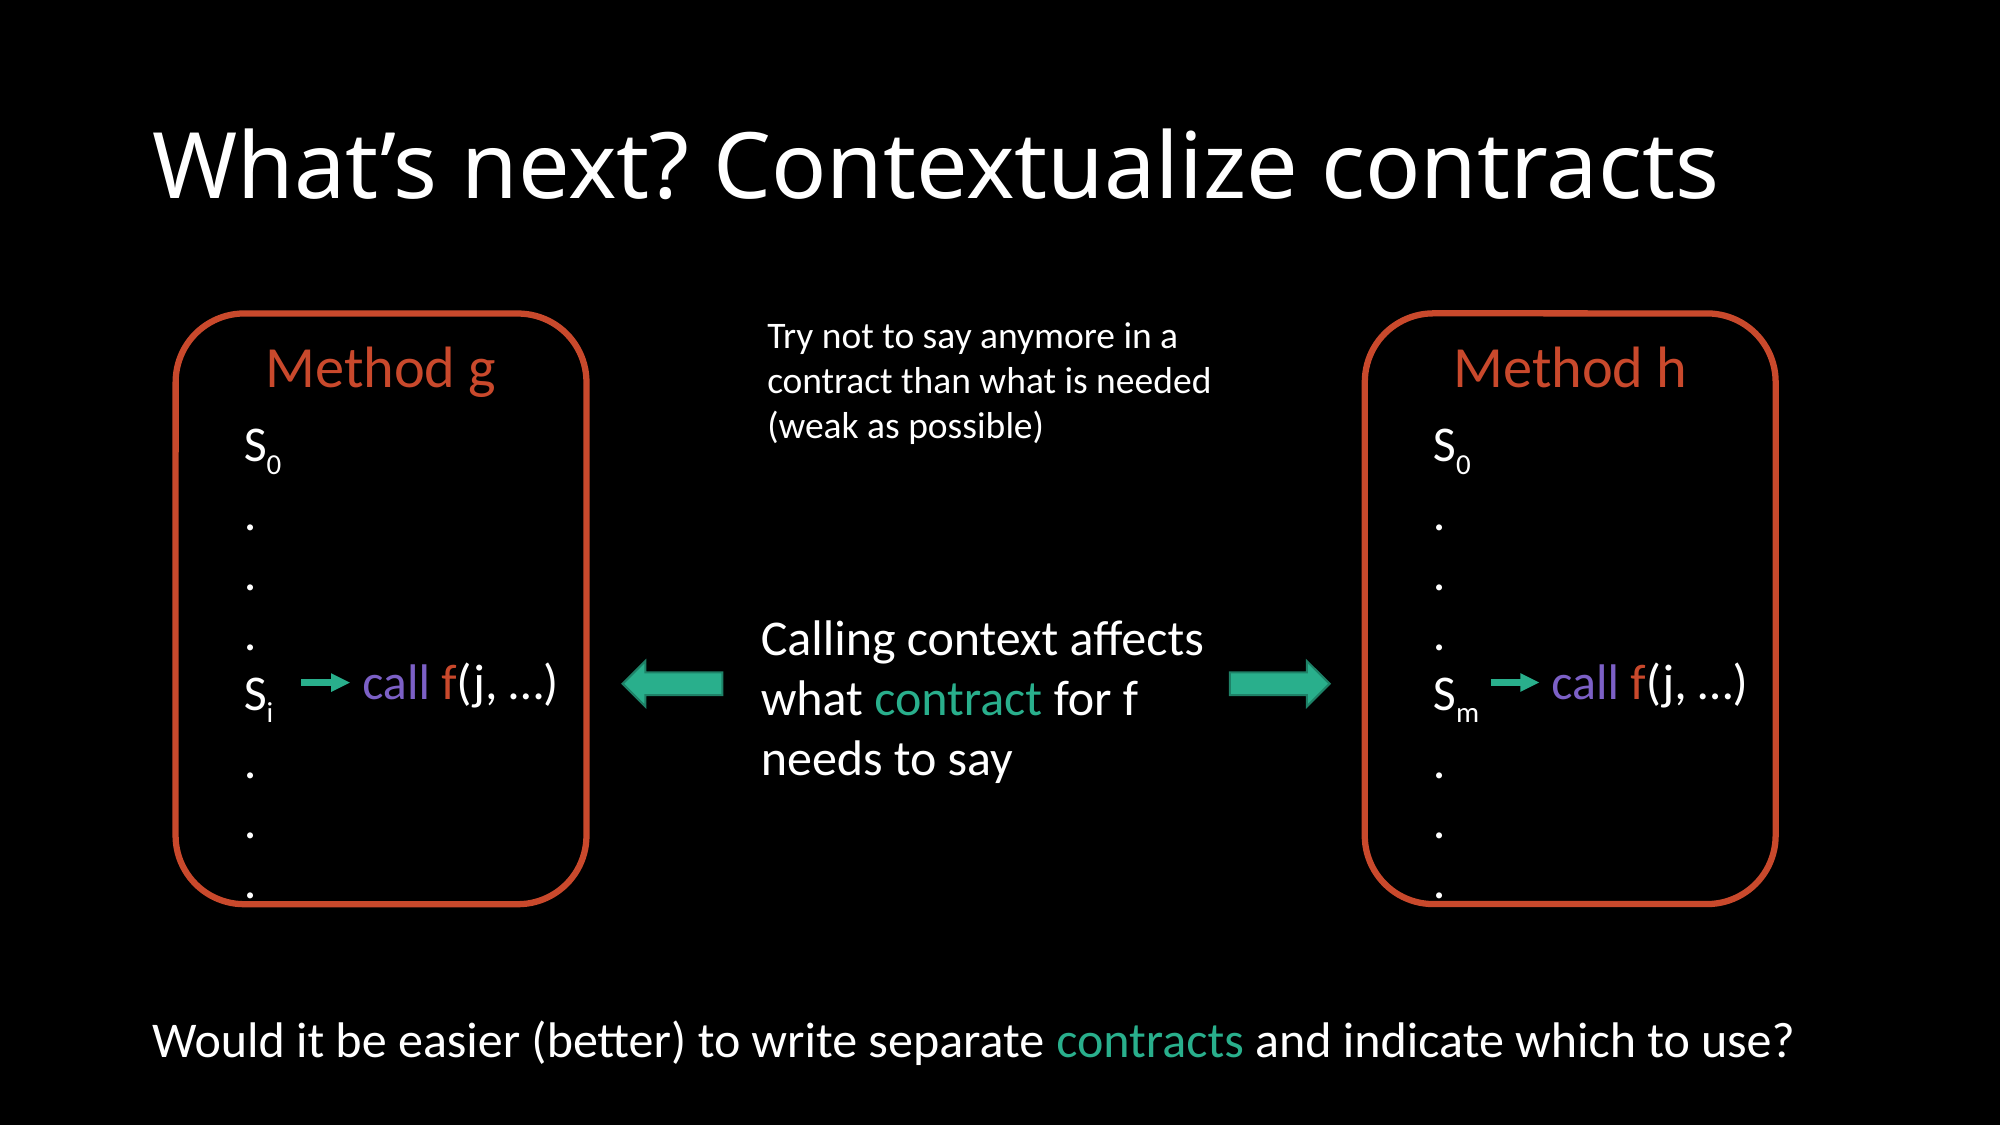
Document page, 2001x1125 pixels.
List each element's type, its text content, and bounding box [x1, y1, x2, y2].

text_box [1364, 313, 1776, 905]
text_box Try not to say anymore in a contract than what is needed (weak as possible) [752, 303, 1248, 454]
text_box Would it be easier (better) to write separate contracts and indicate which to use? [137, 999, 1863, 1075]
text_box [1228, 658, 1332, 709]
text_box Calling context affects what contract for f needs to say [746, 598, 1254, 794]
text_box [621, 658, 724, 709]
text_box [175, 313, 587, 905]
title What’s next? Contextualize contracts [137, 59, 1863, 278]
